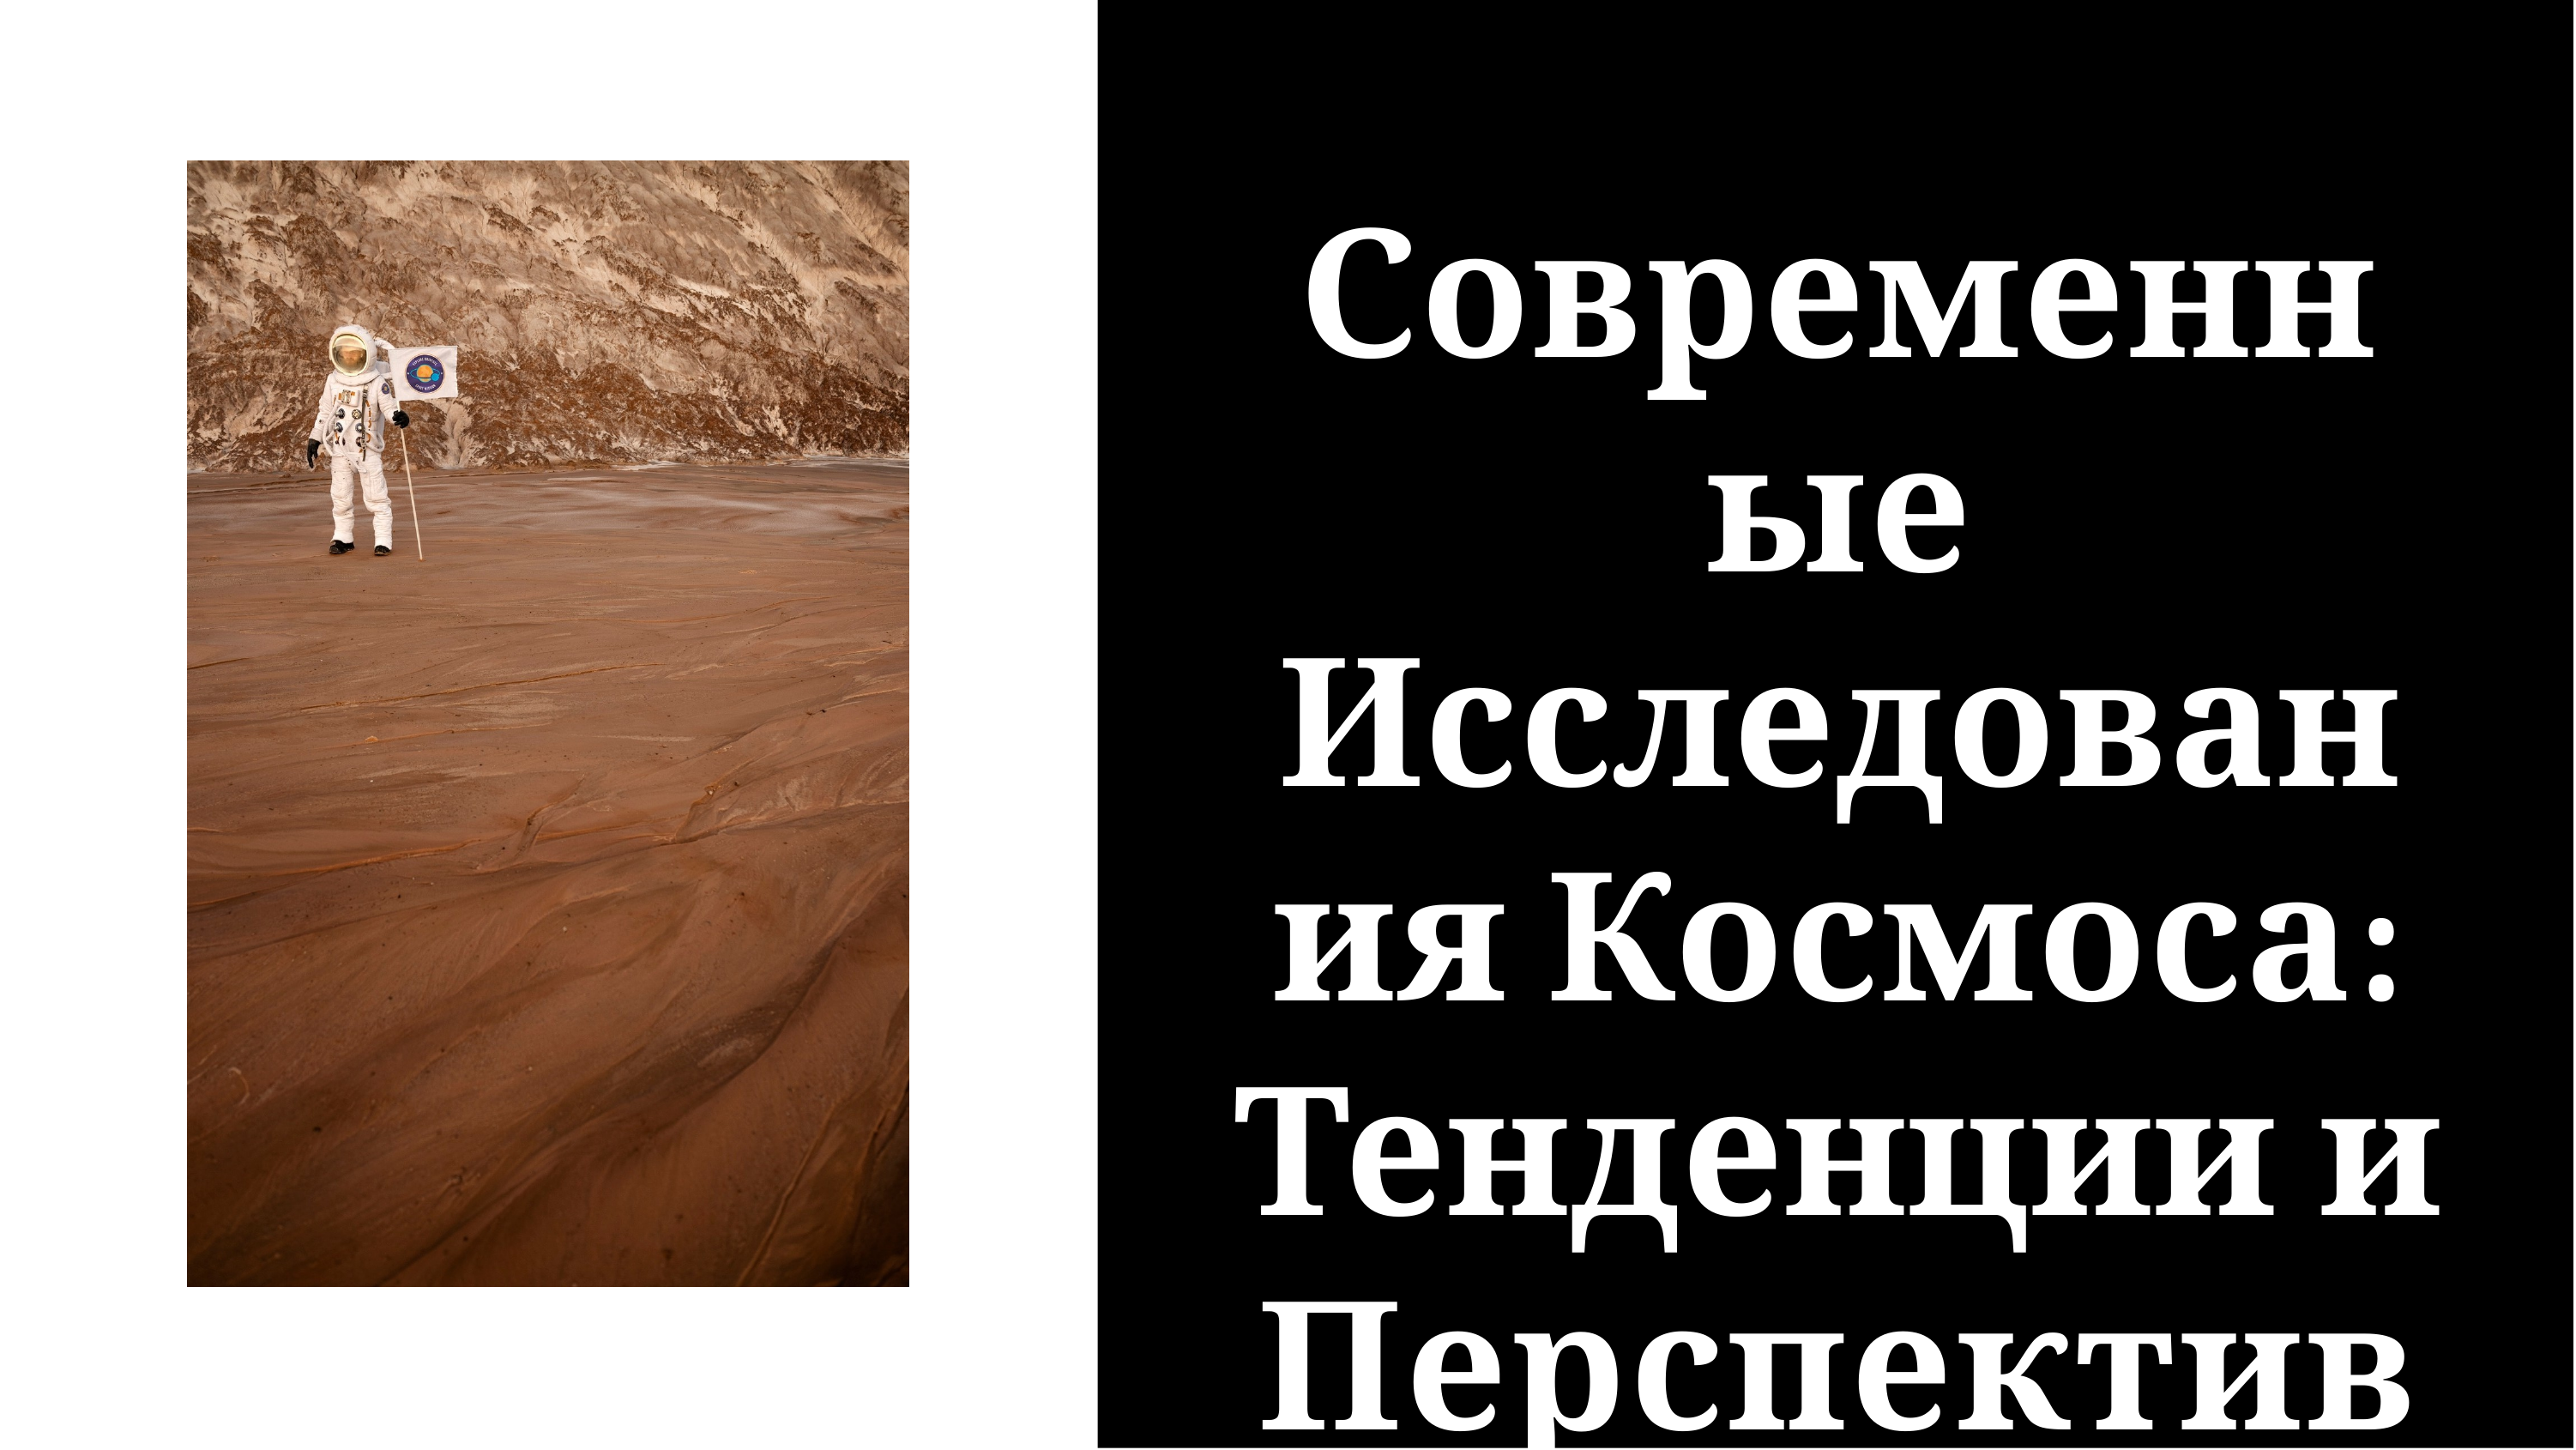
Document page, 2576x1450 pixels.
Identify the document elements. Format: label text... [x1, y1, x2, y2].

picture [187, 160, 909, 1288]
text_box Современные Исследования Космоса: Тенденции и Перспективы [1217, 176, 2462, 1450]
